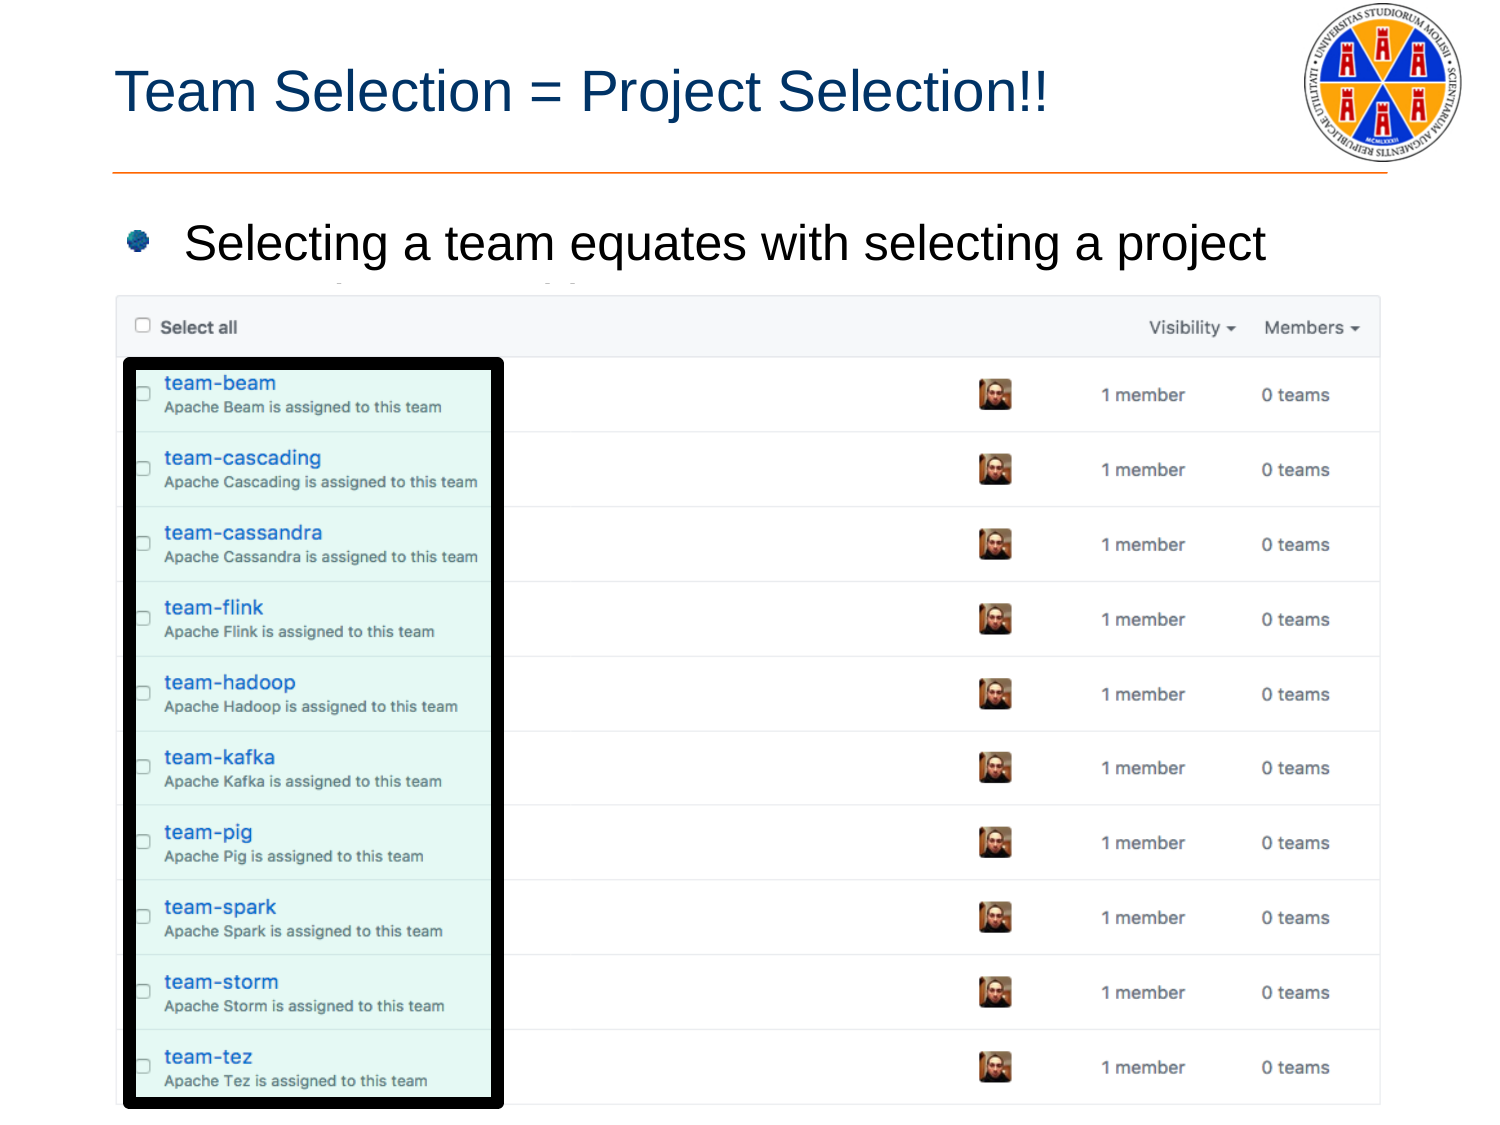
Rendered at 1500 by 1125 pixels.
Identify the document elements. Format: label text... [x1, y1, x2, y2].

picture [1269, 0, 1500, 166]
picture [127, 230, 149, 252]
picture [108, 284, 1399, 1125]
list Selecting a team equates with selecting a project you’re interested in... [112, 203, 1388, 283]
title Team Selection = Project Selection!! [99, 18, 1211, 157]
